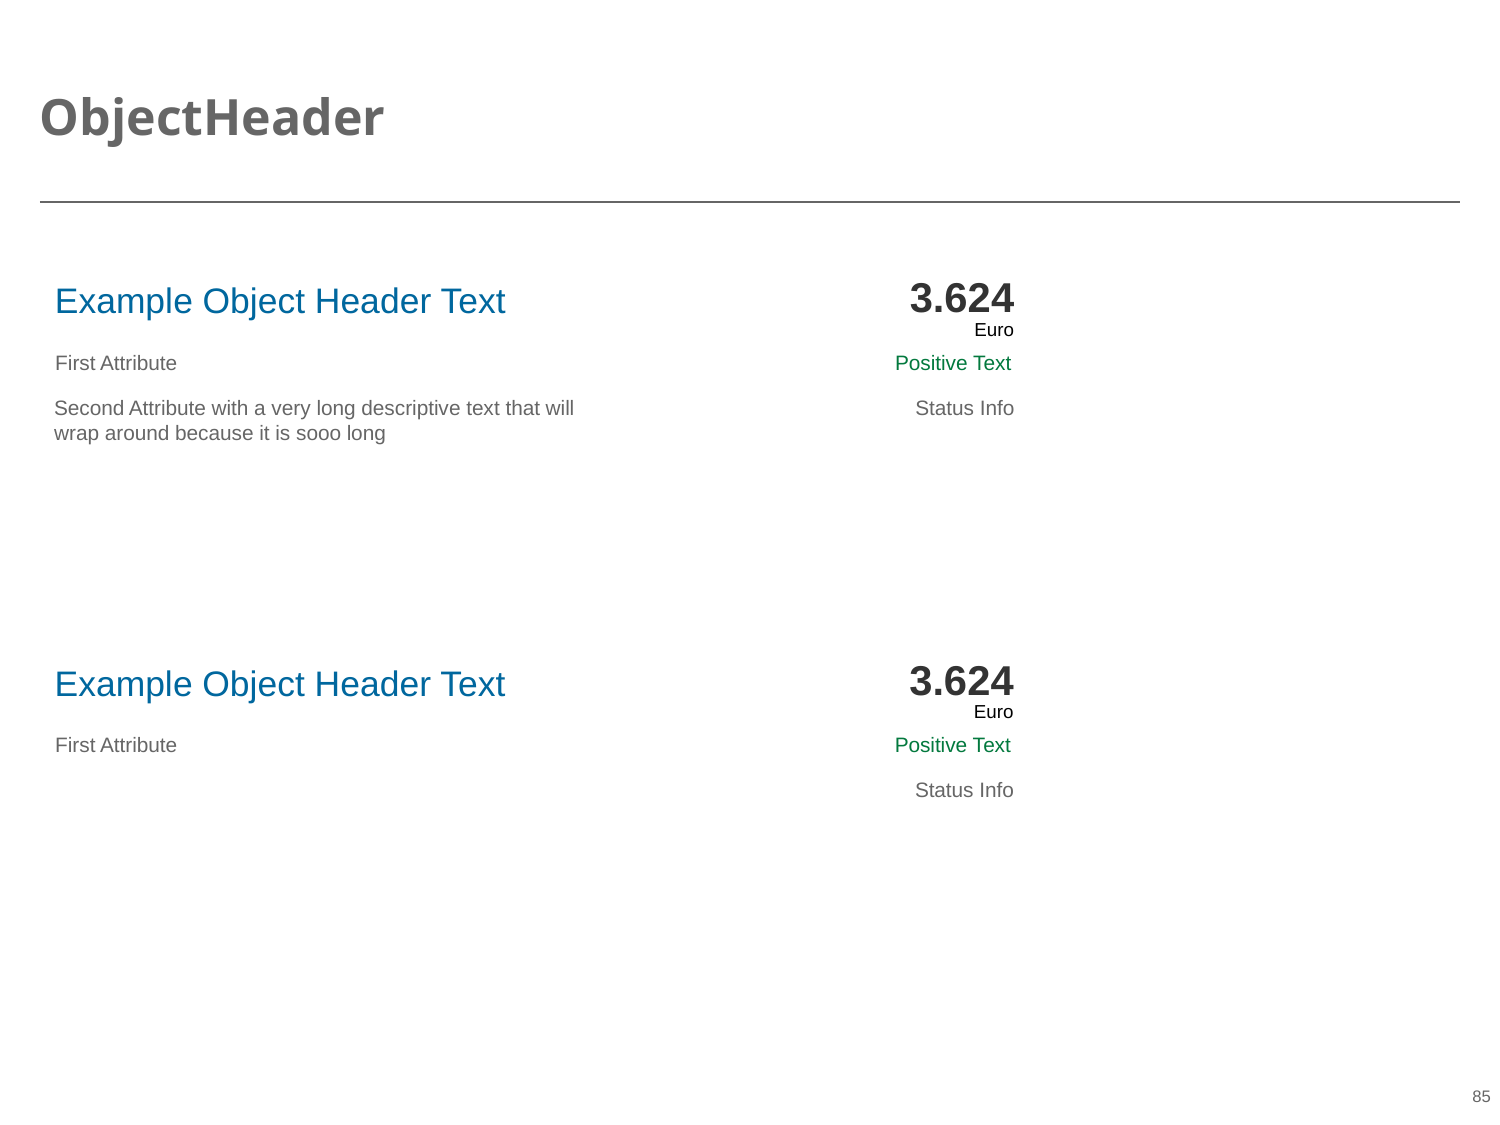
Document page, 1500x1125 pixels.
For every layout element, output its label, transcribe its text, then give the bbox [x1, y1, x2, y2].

title ObjectHeader [39, 53, 1460, 178]
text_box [8, 230, 1039, 488]
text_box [8, 613, 1039, 807]
